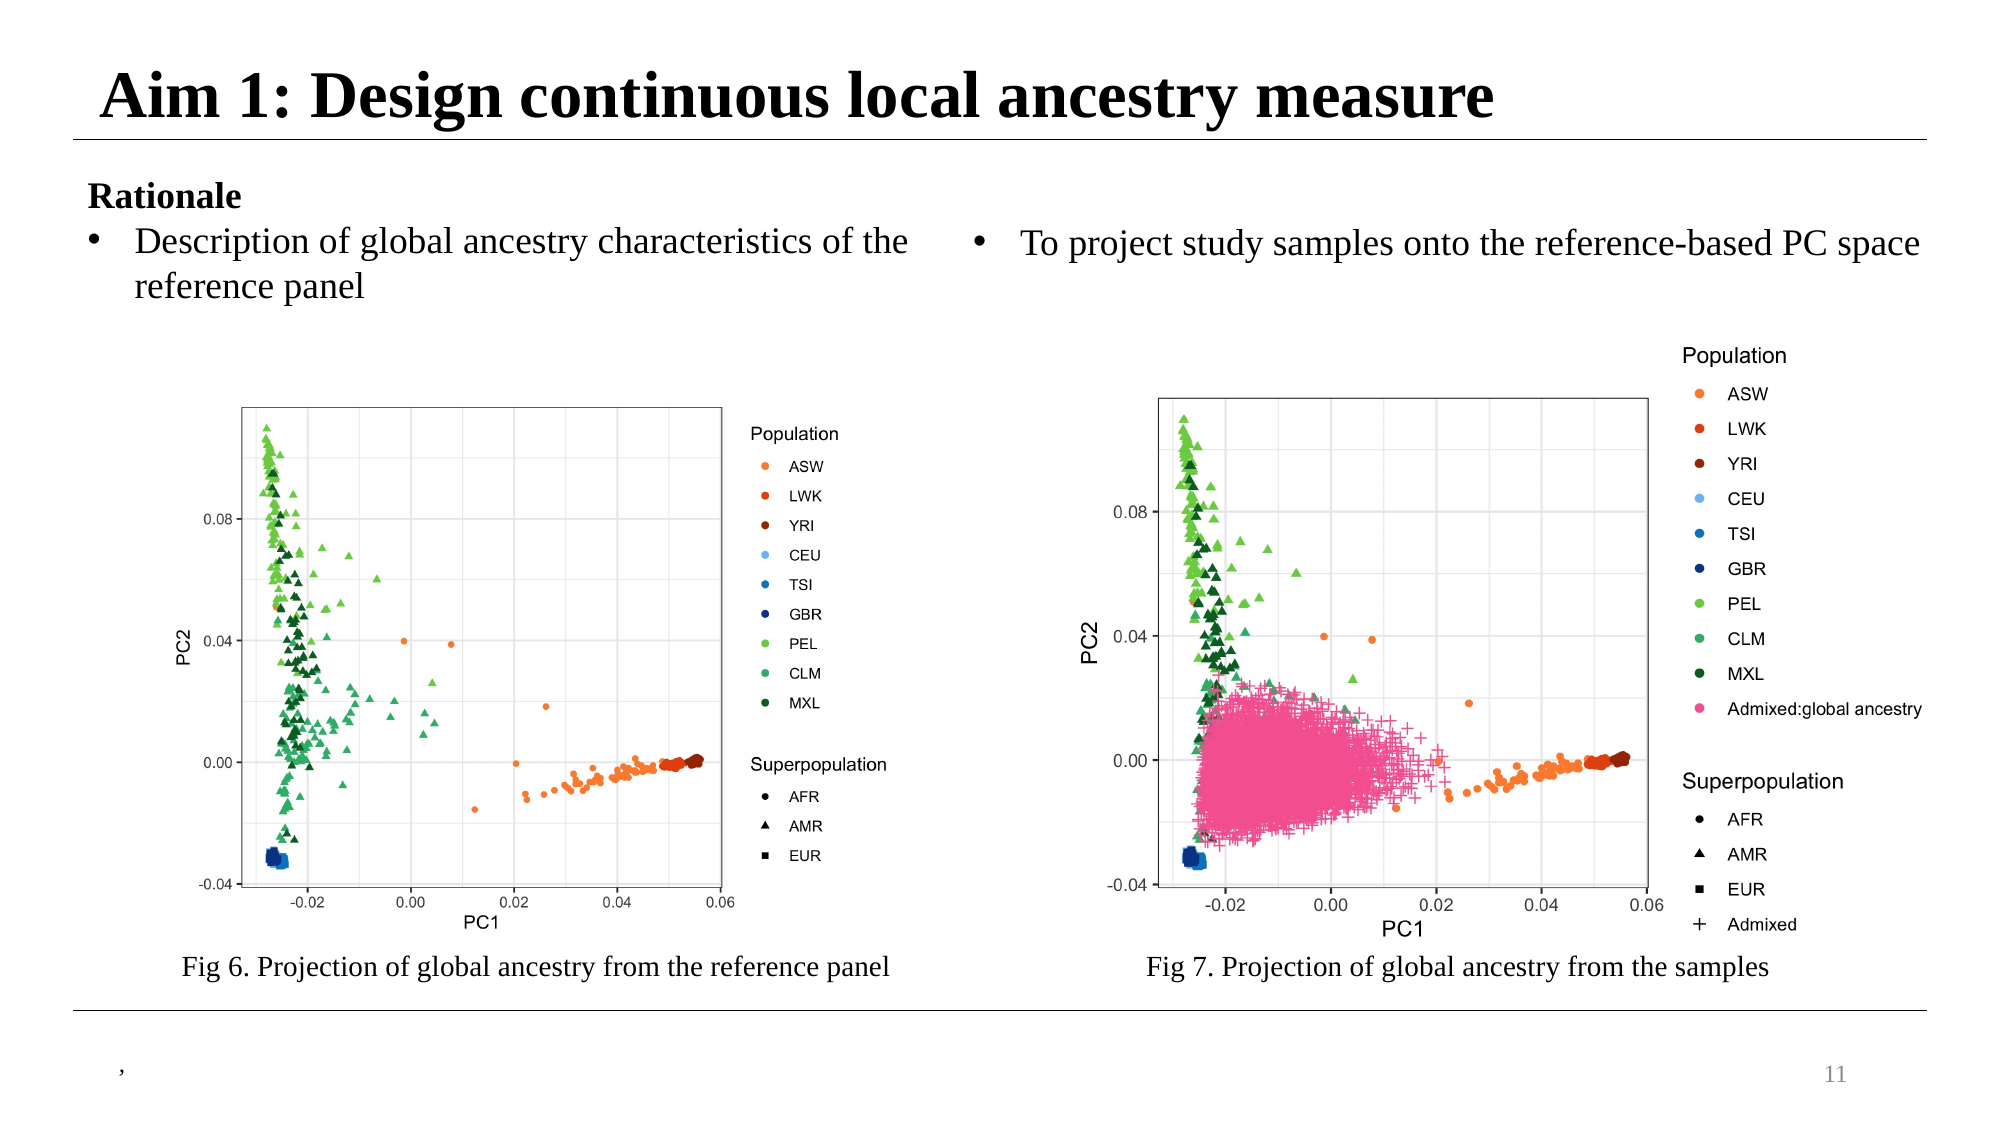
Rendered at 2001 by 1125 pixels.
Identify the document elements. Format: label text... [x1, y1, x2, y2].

text_box Fig 7. Projection of global ancestry from the samples [1131, 943, 1786, 990]
text_box Aim 1: Design continuous local ancestry measure [84, 43, 1513, 139]
slide_number 10 [1412, 1042, 1863, 1103]
picture [1070, 342, 1944, 943]
picture [167, 403, 906, 929]
text_box Fig 6. Projection of global ancestry from the reference panel [166, 939, 906, 990]
